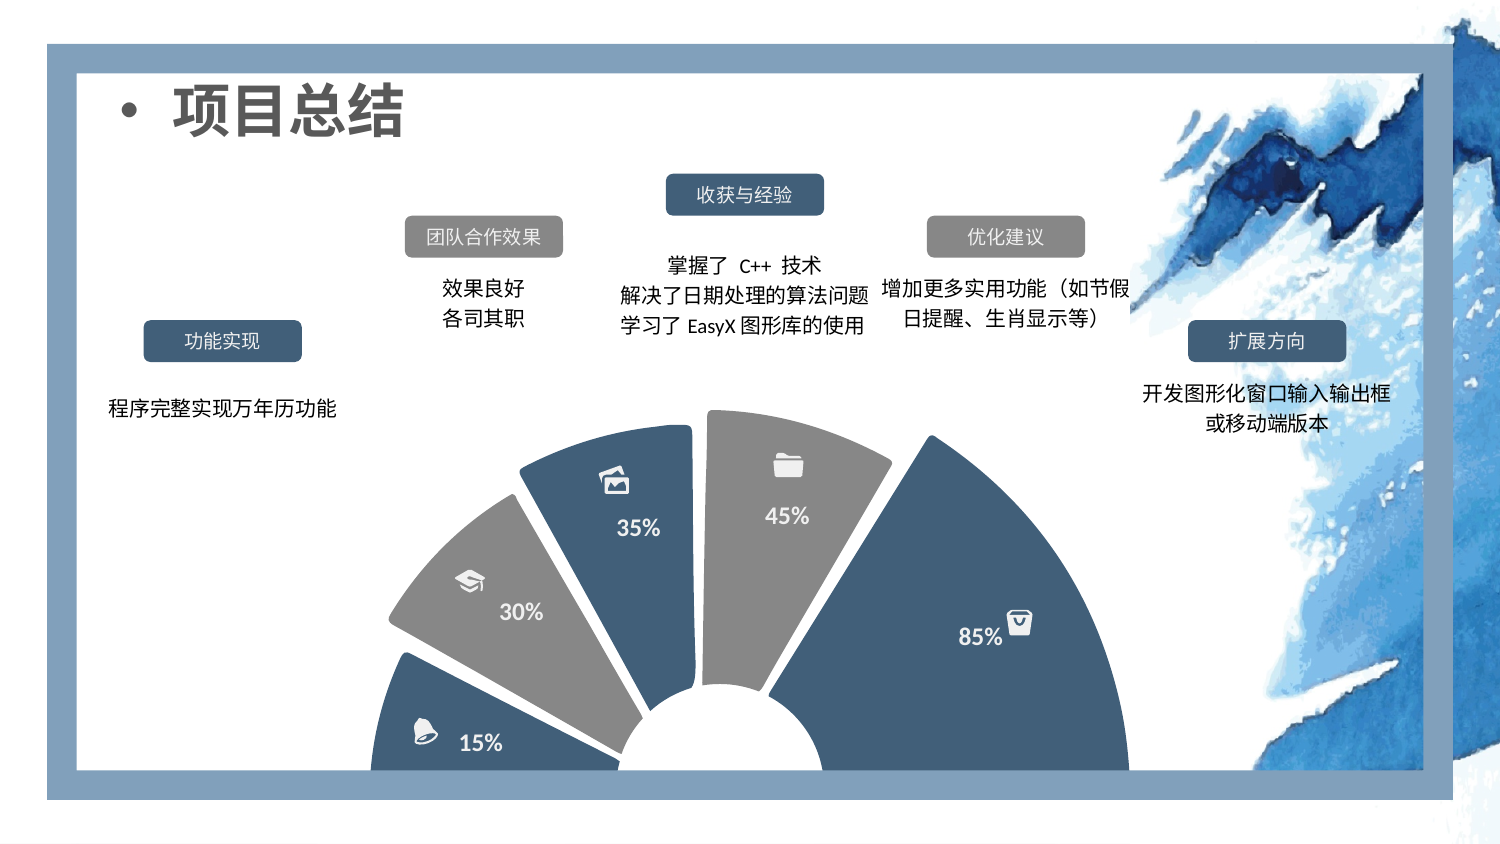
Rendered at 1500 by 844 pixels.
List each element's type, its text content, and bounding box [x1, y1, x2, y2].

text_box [369, 449, 1131, 788]
text_box •项目总结 [100, 78, 450, 141]
picture [1130, 0, 1500, 844]
text_box [45, 42, 1455, 802]
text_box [92, 173, 1397, 442]
